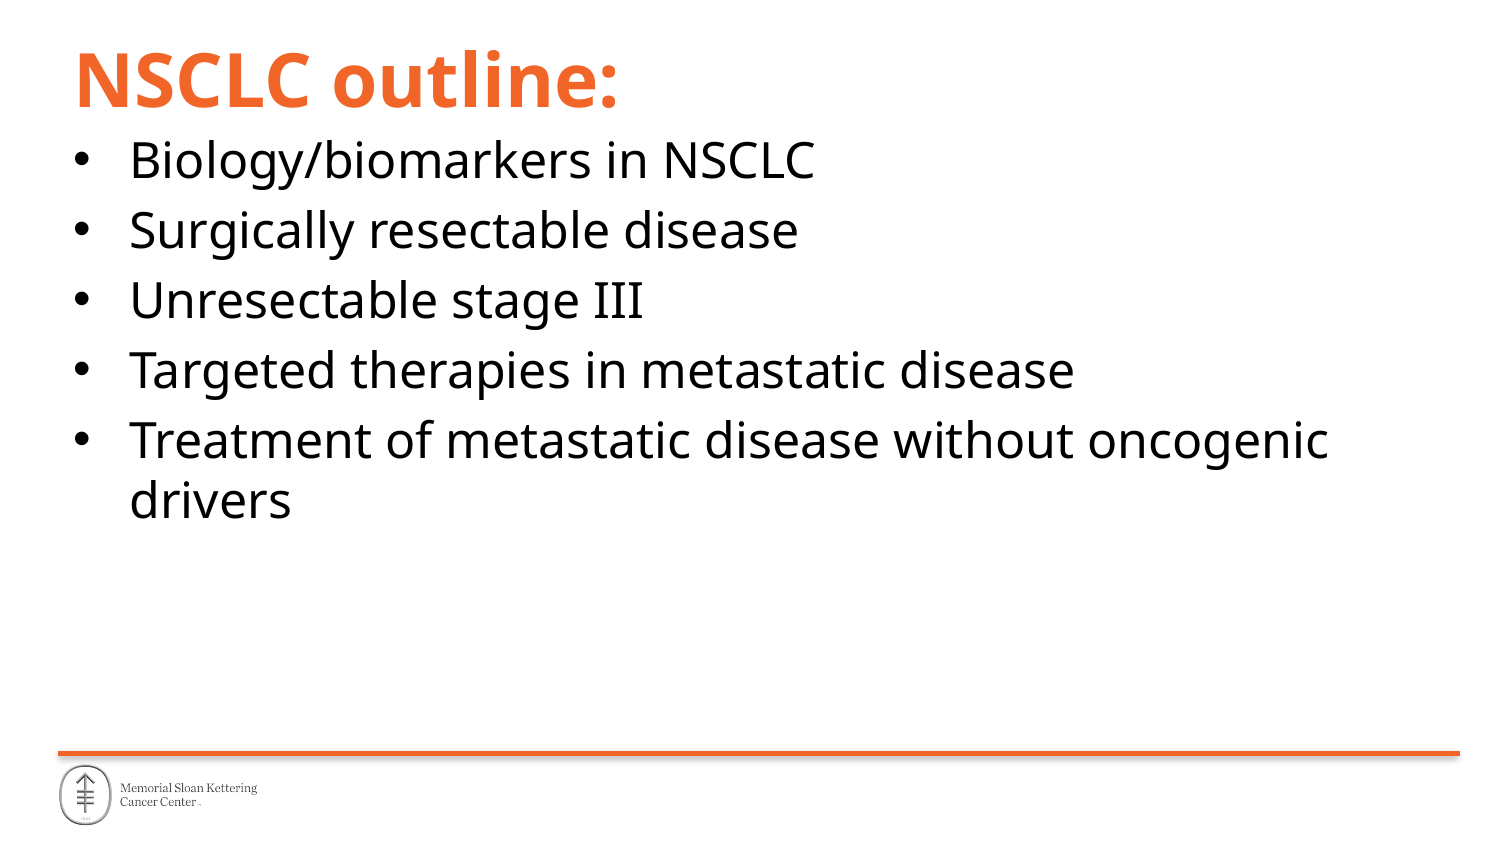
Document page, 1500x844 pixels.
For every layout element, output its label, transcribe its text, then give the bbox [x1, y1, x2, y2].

picture [58, 763, 258, 826]
title NSCLC outline: [58, 10, 1460, 120]
list Biology/biomarkers in NSCLC Surgically resectable disease Unresectable stage III Targeted therapies in metastatic disease Treatment of metastatic disease without oncogenic drivers [58, 120, 1460, 758]
